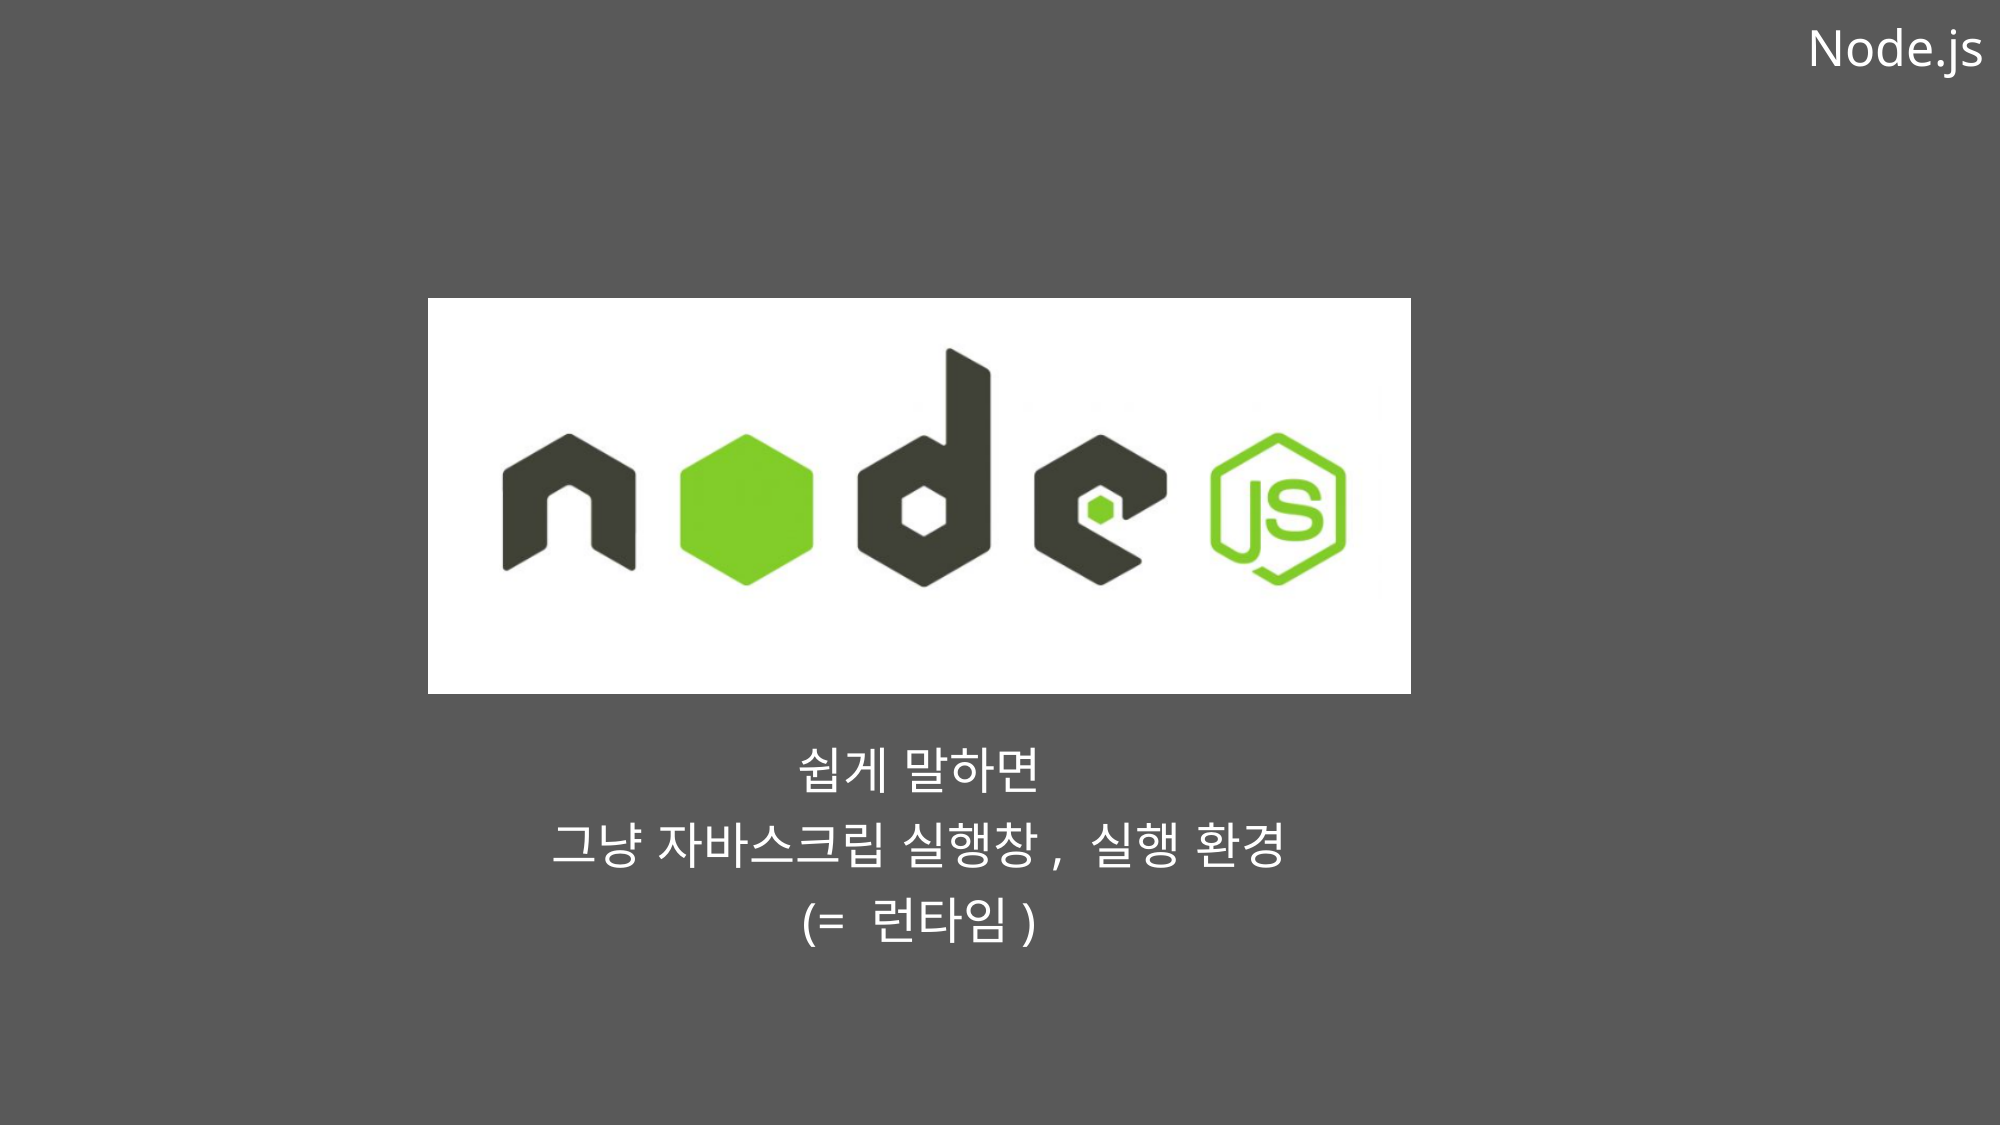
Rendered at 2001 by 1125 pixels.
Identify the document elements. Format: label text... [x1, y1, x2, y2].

picture [428, 298, 1411, 694]
text_box Node.js [919, 15, 2000, 192]
text_box 쉽게 말하면 그냥 자바스크립 실행창, 실행 환경 (= 런타임) [322, 738, 1516, 1065]
